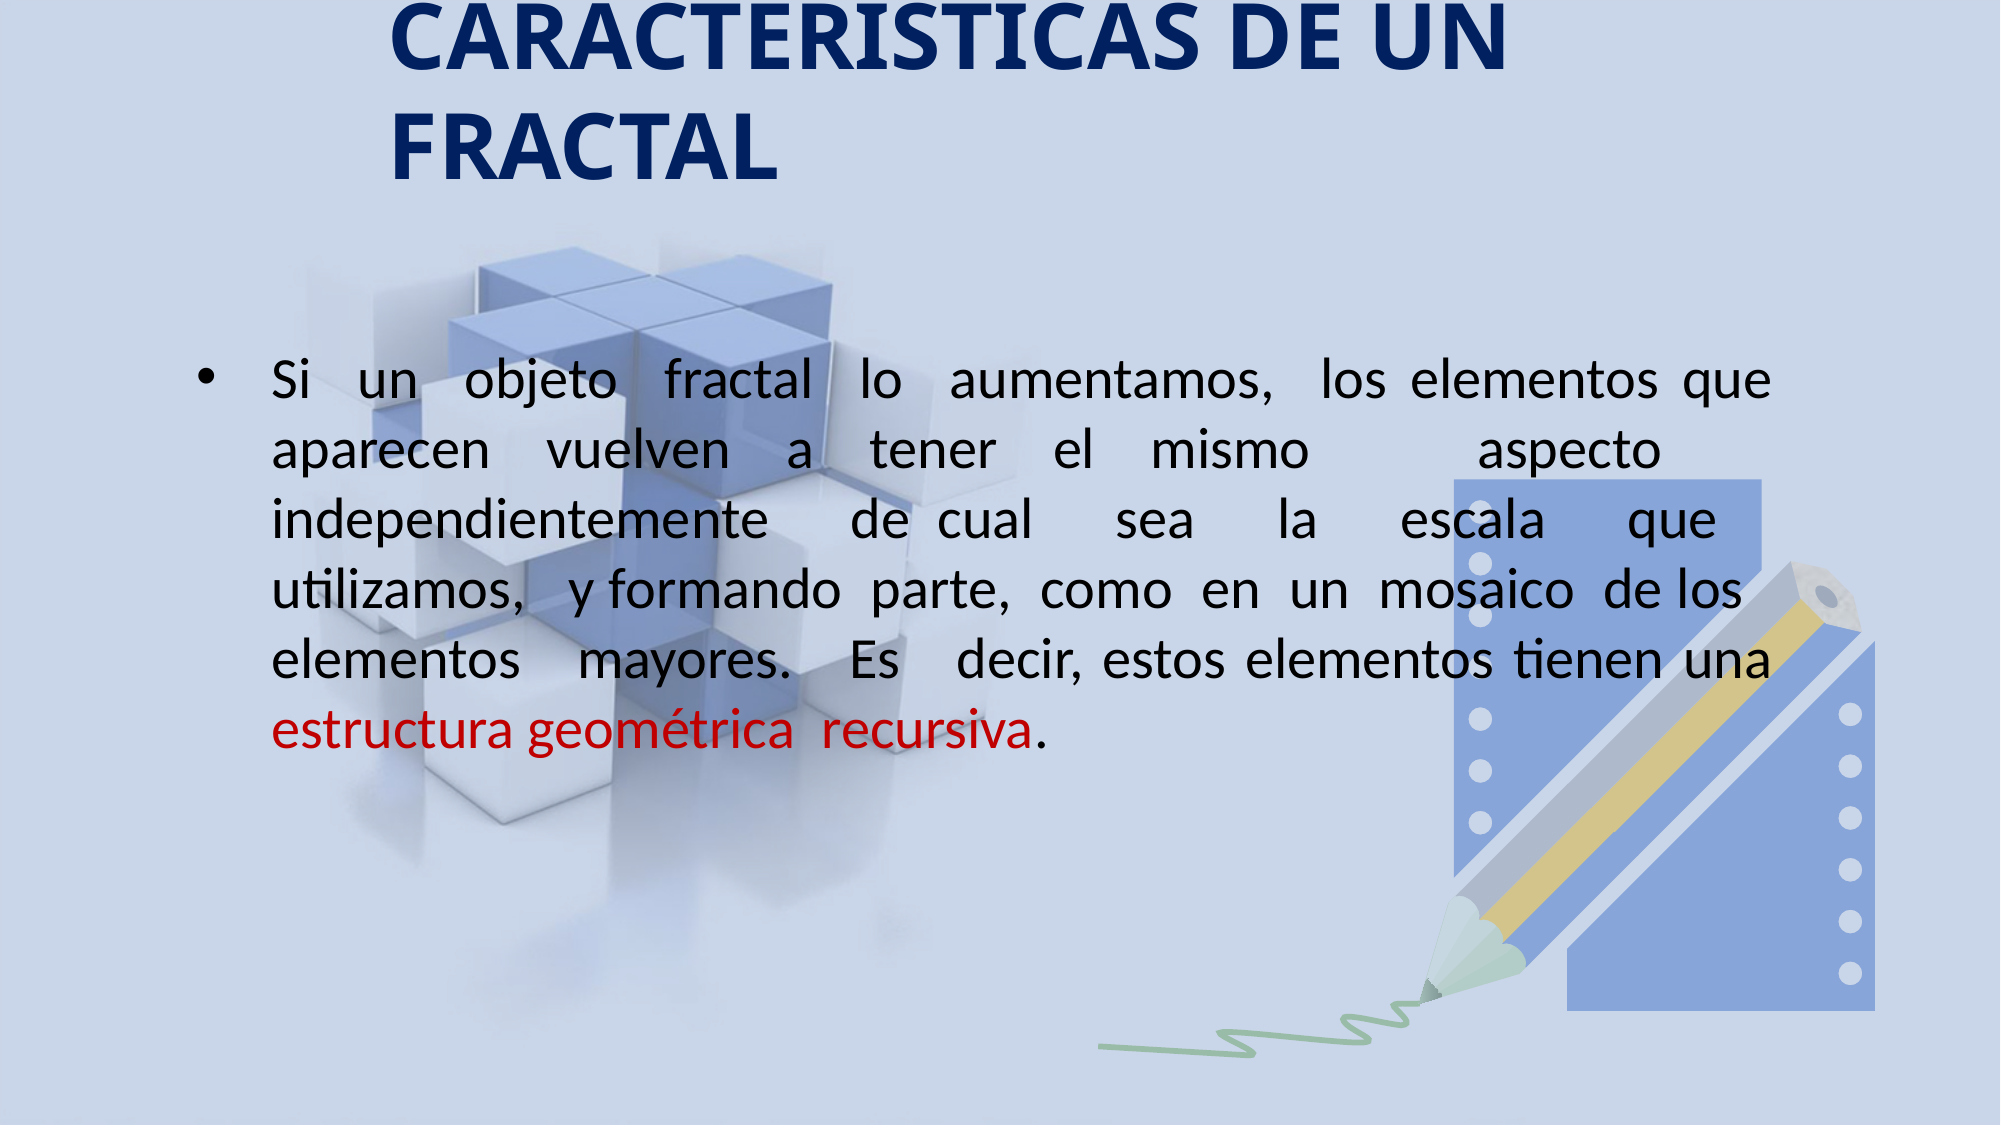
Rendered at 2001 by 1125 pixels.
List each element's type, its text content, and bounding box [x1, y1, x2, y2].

text_box [0, 0, 2000, 1125]
text_box Si un objeto fractal lo aumentamos, los elementos que aparecen vuelven a tener el mismo aspecto independientemente de cual sea la escala que utilizamos, y formando parte, como en un mosaico de los elementos mayores. Es decir, estos elementos tienen una estructura geométrica recursiva. [181, 332, 1789, 837]
text_box CARACTERÍSTICAS DE UN FRACTAL [373, 0, 1691, 206]
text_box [1098, 479, 1877, 1056]
